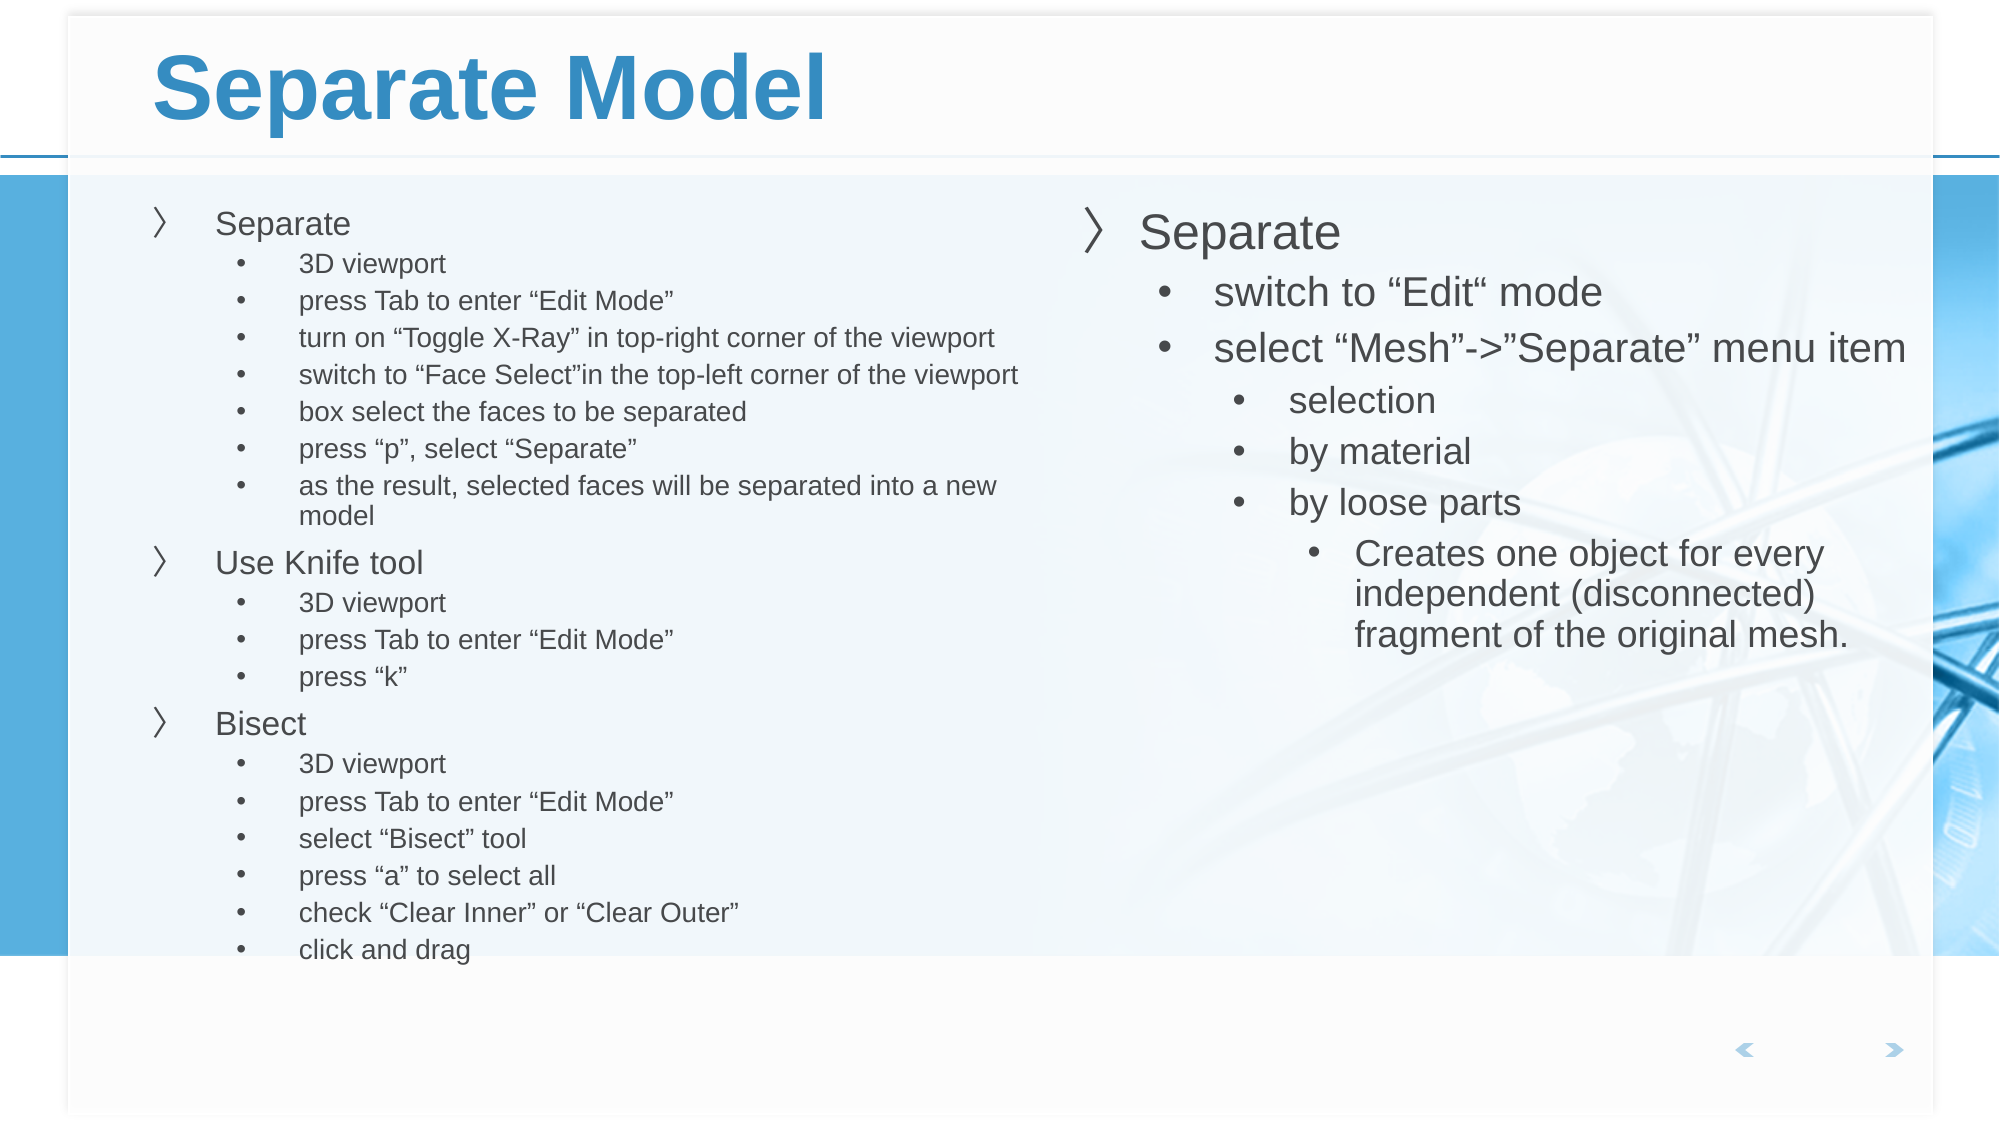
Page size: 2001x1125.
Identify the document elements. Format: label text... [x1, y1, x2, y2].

list Separate 3D viewport press Tab to enter “Edit Mode” turn on “Toggle X-Ray” in top-right corner of the viewport switch to “Face Select”in the top-left corner of the viewport box select the faces to be separated press “p”, select “Separate” as the result, selected faces will be separated into a new model Use Knife tool 3D viewport press Tab to enter “Edit Mode” press “k” Bisect 3D viewport press Tab to enter “Edit Mode” select “Bisect” tool press “a” to select all check “Clear Inner” or “Clear Outer” click and drag [137, 198, 1052, 991]
text_box Separate switch to “Edit“ mode select “Mesh”->”Separate” menu item selection by material by loose parts Creates one object for every independent (disconnected) fragment of the original mesh. [1067, 198, 1982, 991]
title Separate Model [137, 29, 1863, 150]
picture [0, 0, 2001, 1125]
